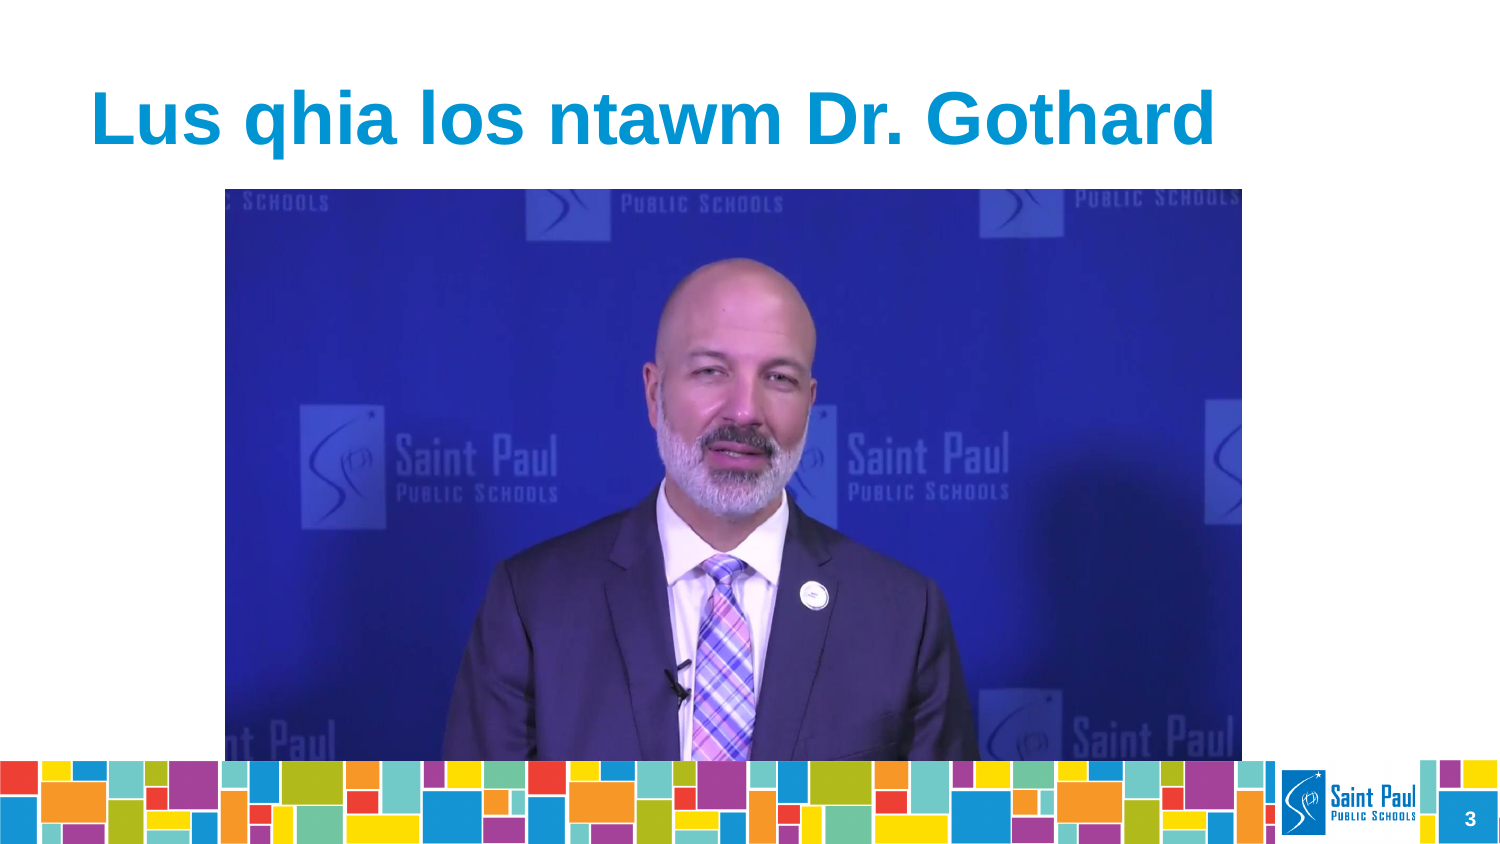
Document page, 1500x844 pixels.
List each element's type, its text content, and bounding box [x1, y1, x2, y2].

picture [0, 189, 1275, 844]
picture [1421, 760, 1500, 844]
title Lus qhia los ntawm Dr. Gothard [75, 33, 1425, 175]
picture [1281, 760, 1416, 844]
